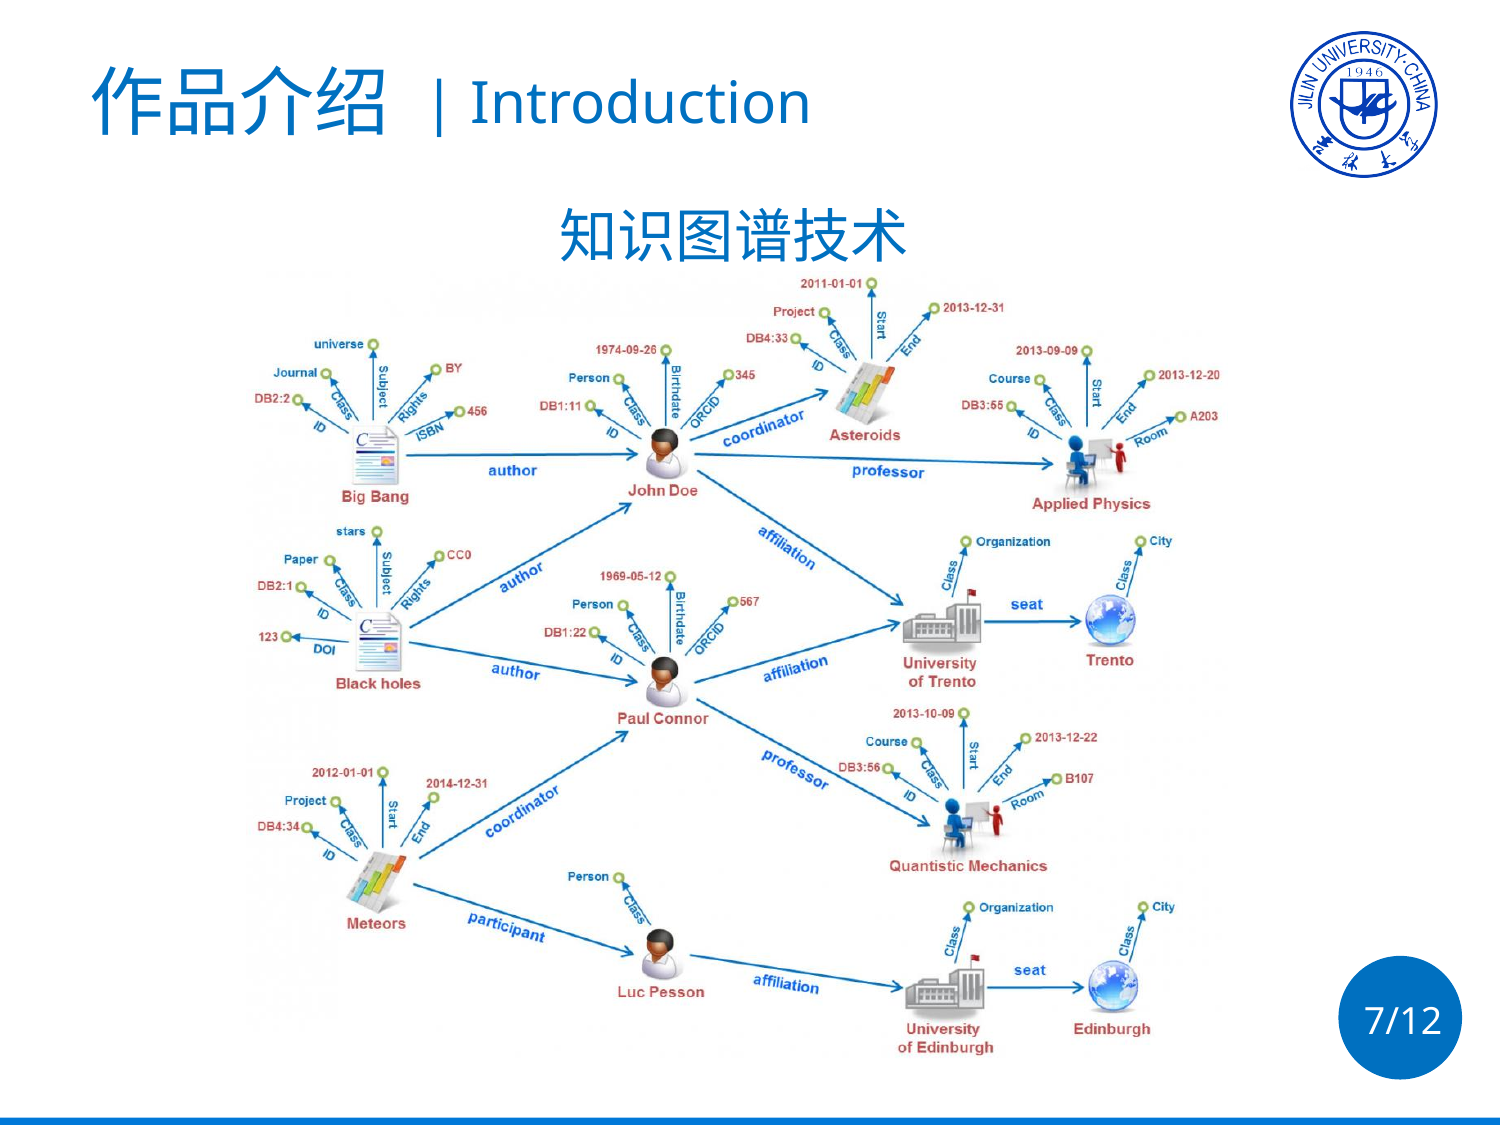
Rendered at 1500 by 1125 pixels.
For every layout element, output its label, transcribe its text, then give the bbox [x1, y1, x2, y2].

text_box [1458, 992, 1464, 1043]
text_box 知识图谱技术 [544, 191, 924, 271]
text_box [1337, 954, 1457, 1081]
picture [246, 271, 1228, 1064]
text_box | Introduction [408, 57, 828, 143]
text_box 7/12 [1349, 989, 1458, 1050]
text_box 作品介绍 [74, 47, 405, 152]
text_box [0, 1117, 1500, 1125]
picture [1290, 31, 1438, 179]
